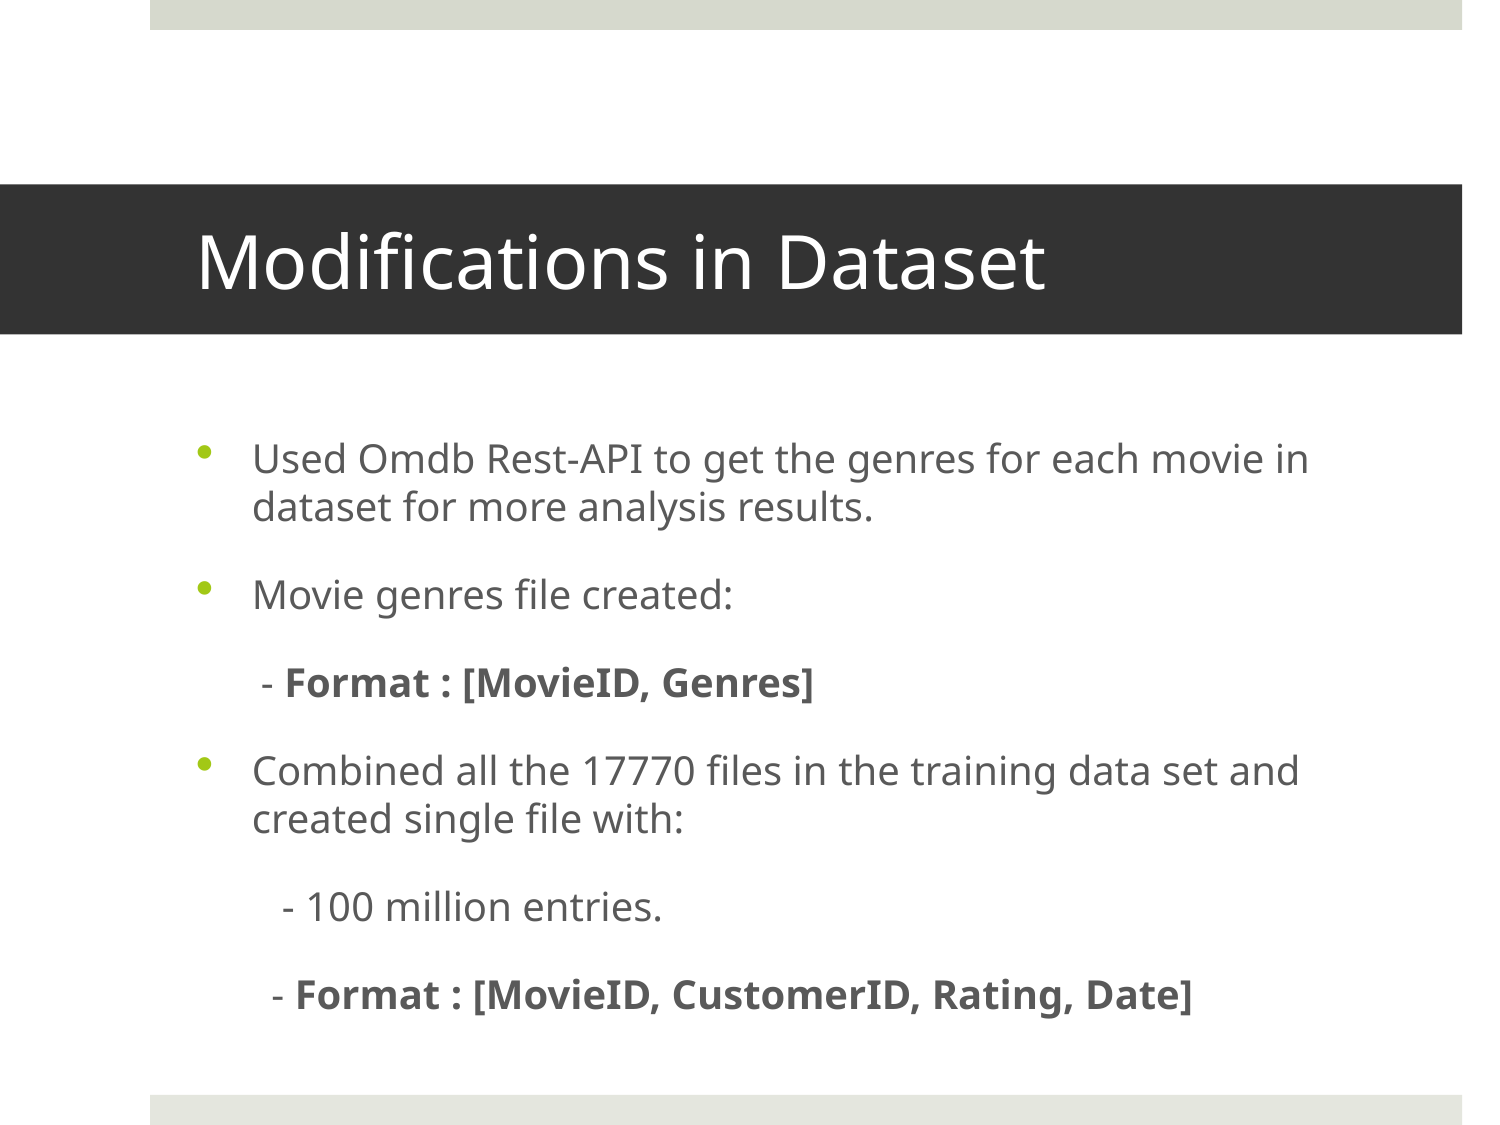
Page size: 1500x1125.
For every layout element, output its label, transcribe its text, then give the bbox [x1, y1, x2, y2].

title Modifications in Dataset [0, 184, 1463, 335]
list Used Omdb Rest-API to get the genres for each movie in dataset for more analysis results. Movie genres file created: - Format : [MovieID, Genres] Combined all the 17770 files in the training data set and created single file with: - 100 million entries. - Format : [MovieID, CustomerID, Rating, Date] [182, 425, 1432, 1028]
